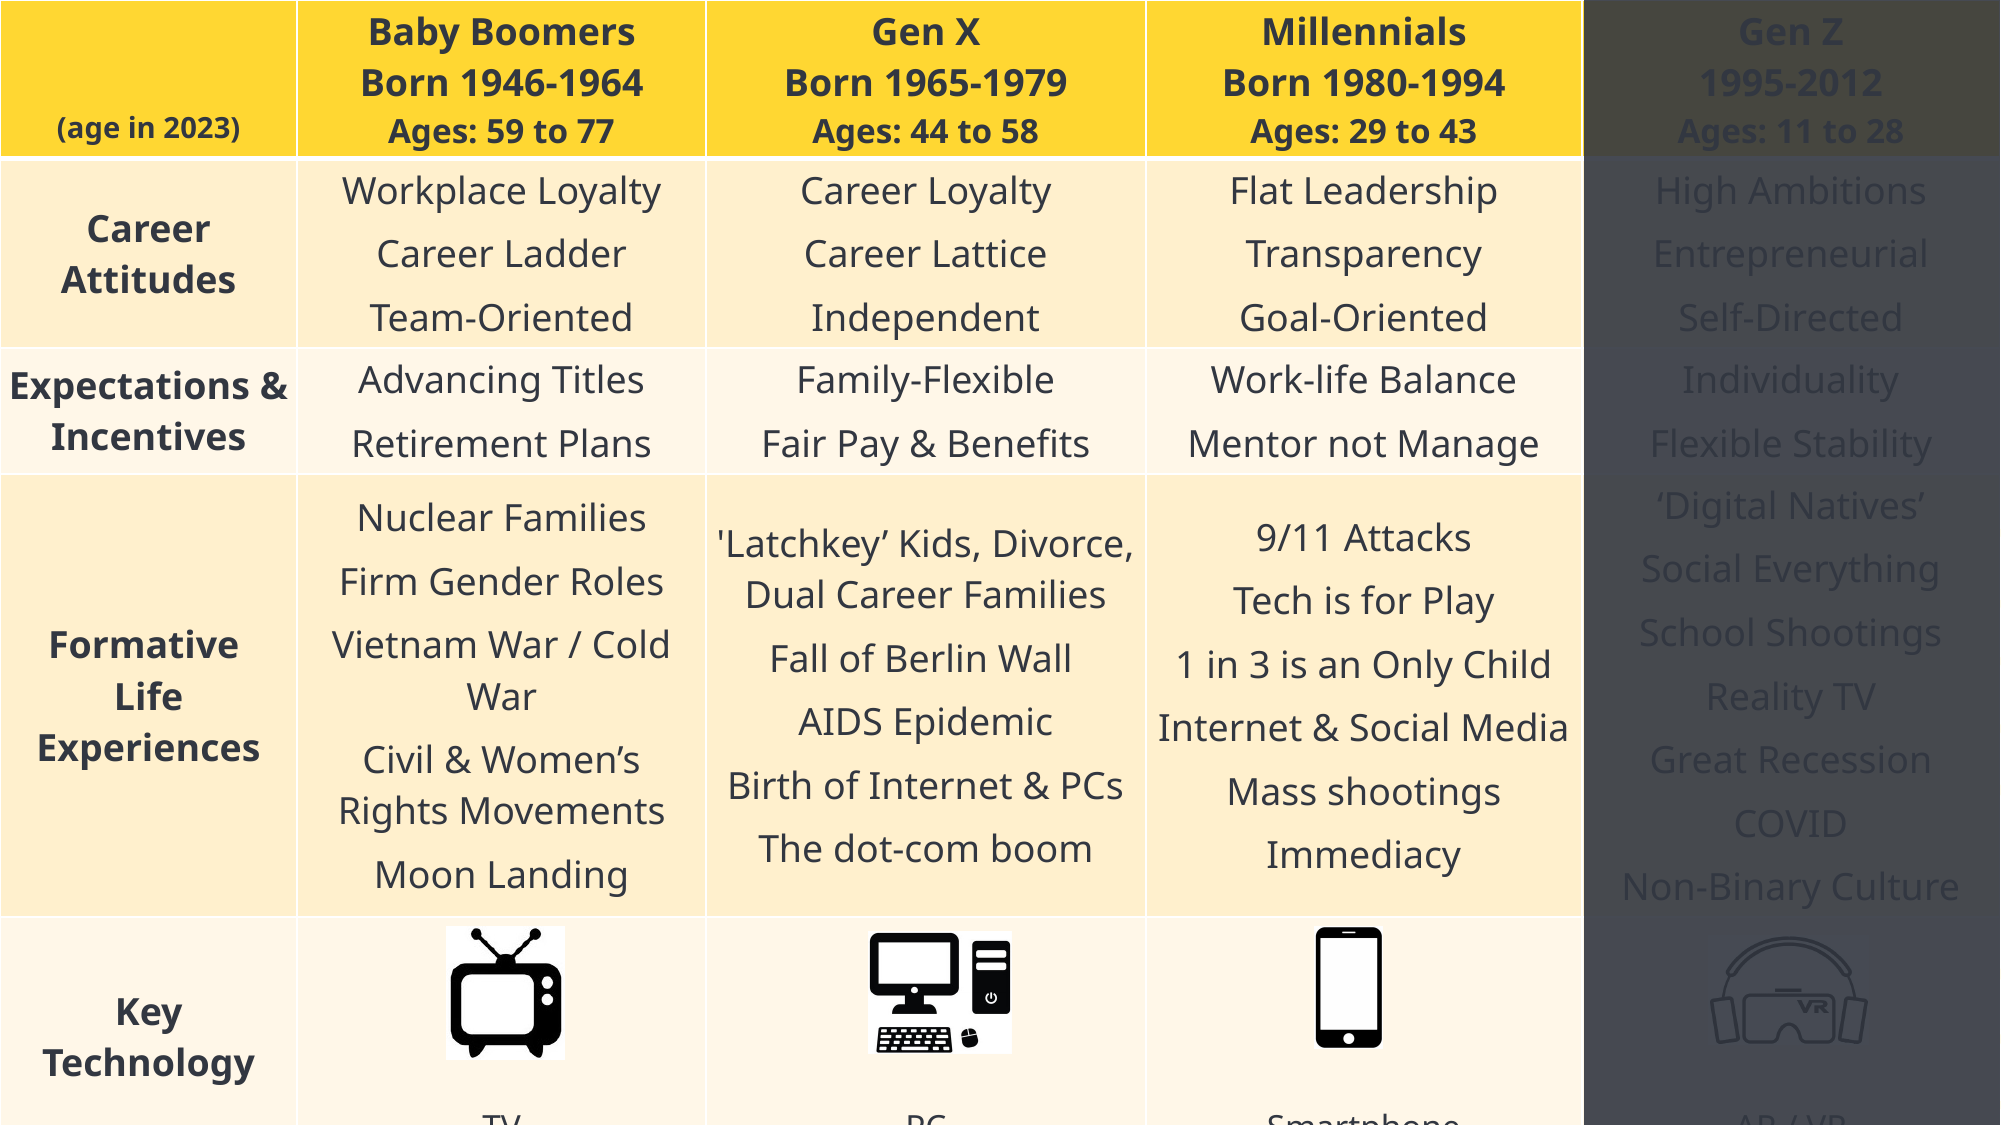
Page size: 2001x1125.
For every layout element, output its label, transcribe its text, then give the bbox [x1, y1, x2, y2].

table_cell Family-Flexible Fair Pay & Benefits [707, 349, 1145, 473]
table_cell Formative Life Experiences [1, 475, 296, 916]
table_cell Advancing Titles Retirement Plans [298, 349, 705, 473]
table_cell Key Technology [1, 918, 296, 1125]
picture [868, 931, 1012, 1054]
table_header Millennials Born 1980-1994 Ages: 29 to 43 [1147, 1, 1581, 156]
table_header Gen X Born 1965-1979 Ages: 44 to 58 [707, 1, 1145, 156]
table_header (age in 2023) [1, 1, 296, 156]
table_cell PC [707, 918, 1145, 1125]
table_cell 'Latchkey’ Kids, Divorce, Dual Career Families Fall of Berlin Wall AIDS Epidemic Birth of Internet & PCs The dot-com boom [707, 475, 1145, 916]
table_cell Career Loyalty Career Lattice Independent [707, 161, 1145, 347]
table_cell Work-life Balance Mentor not Manage [1147, 349, 1581, 473]
table_header Baby Boomers Born 1946-1964 Ages: 59 to 77 [298, 1, 705, 156]
table_cell Career Attitudes [1, 161, 296, 347]
table_cell Nuclear Families Firm Gender Roles Vietnam War / Cold War Civil & Women’s Rights Movements Moon Landing [298, 475, 705, 916]
table_cell Flat Leadership Transparency Goal-Oriented [1147, 161, 1581, 347]
picture [1708, 935, 1869, 1045]
table_cell TV [298, 918, 705, 1125]
picture [1314, 926, 1383, 1049]
text_box [1583, 0, 2000, 1125]
table_cell Smartphone [1147, 918, 1581, 1125]
table_cell 9/11 Attacks Tech is for Play 1 in 3 is an Only Child Internet & Social Media Mass shootings Immediacy [1147, 475, 1581, 916]
picture [446, 926, 565, 1060]
table_cell Expectations & Incentives [1, 349, 296, 473]
table_cell Workplace Loyalty Career Ladder Team-Oriented [298, 161, 705, 347]
